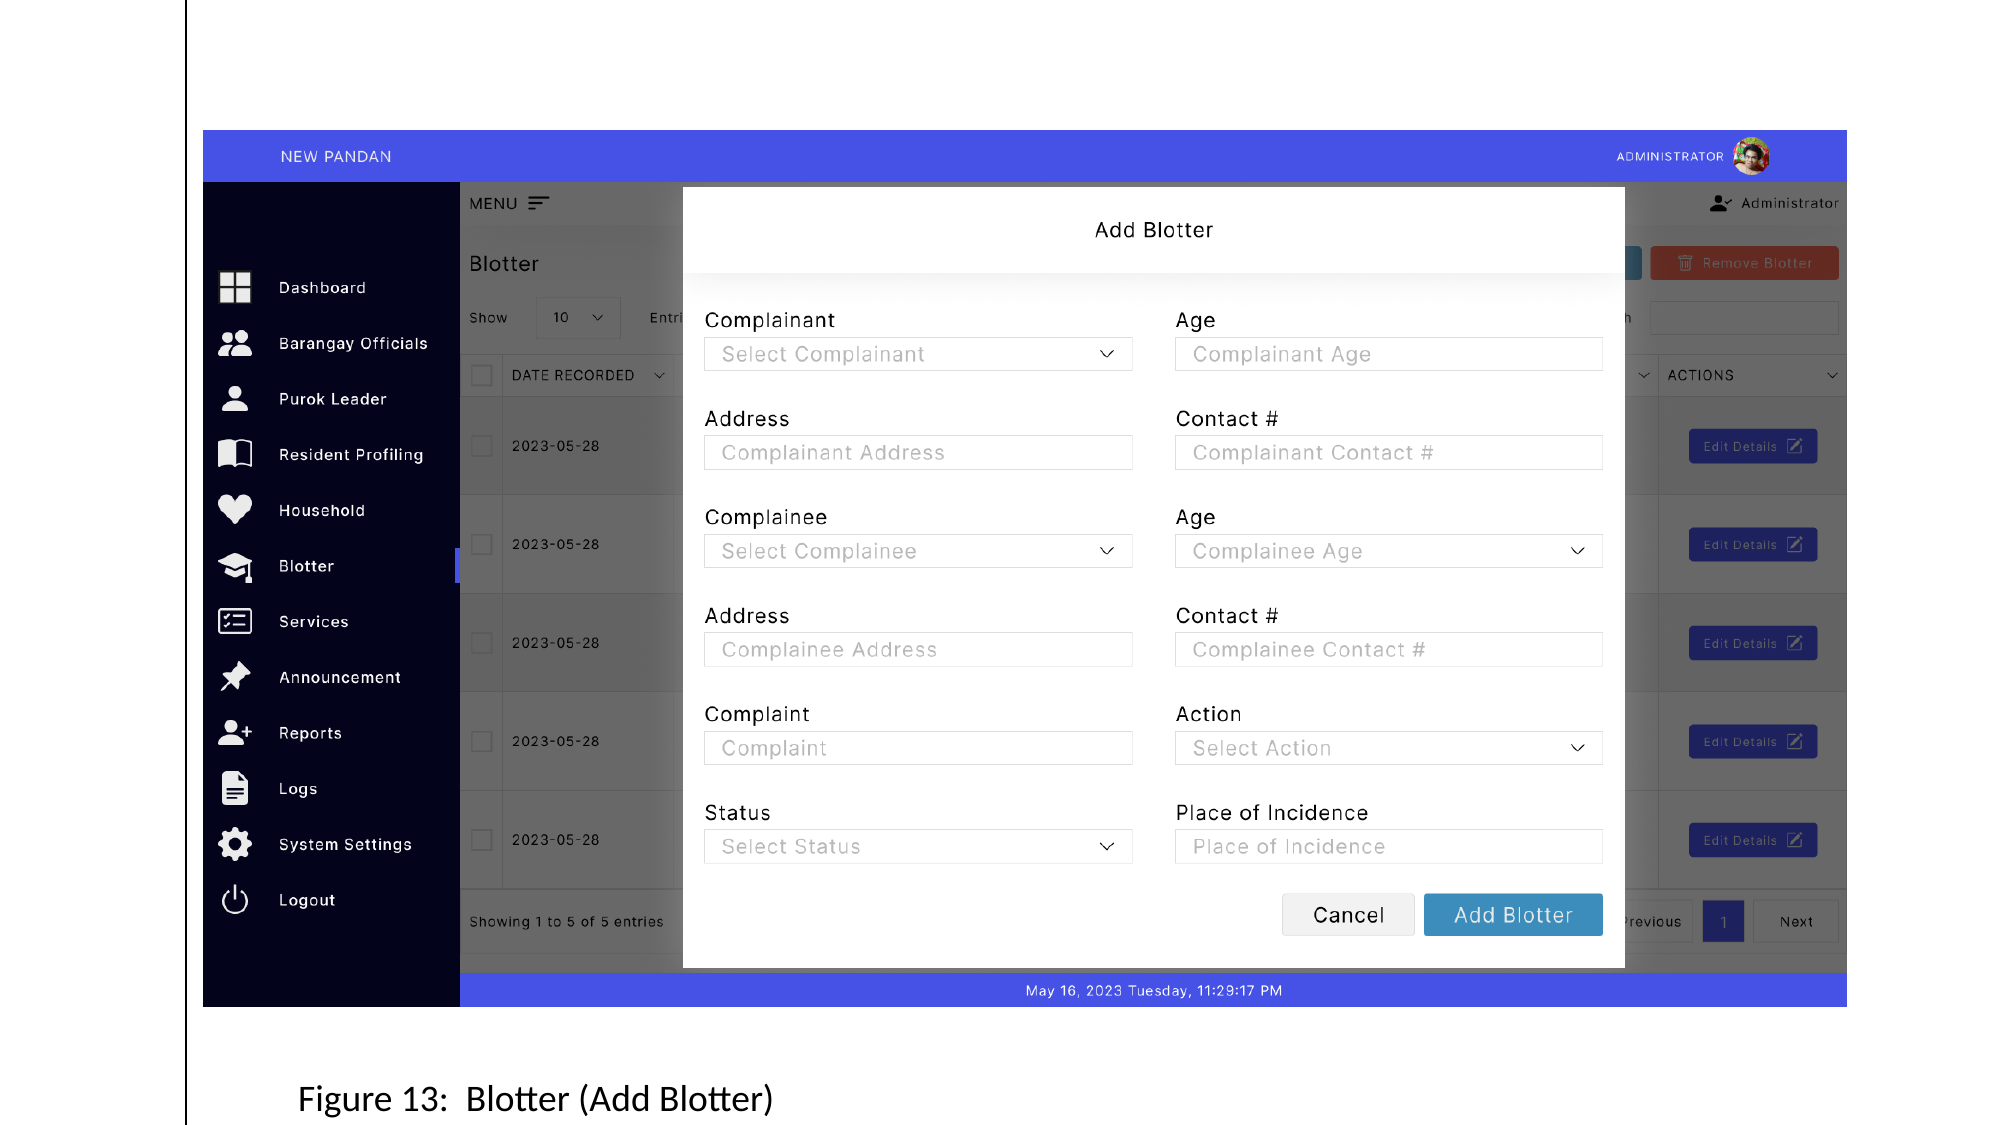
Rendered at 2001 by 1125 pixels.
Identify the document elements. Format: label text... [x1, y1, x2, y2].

picture [203, 130, 1847, 1008]
text_box Figure 13: Blotter (Add Blotter) [283, 1066, 790, 1125]
